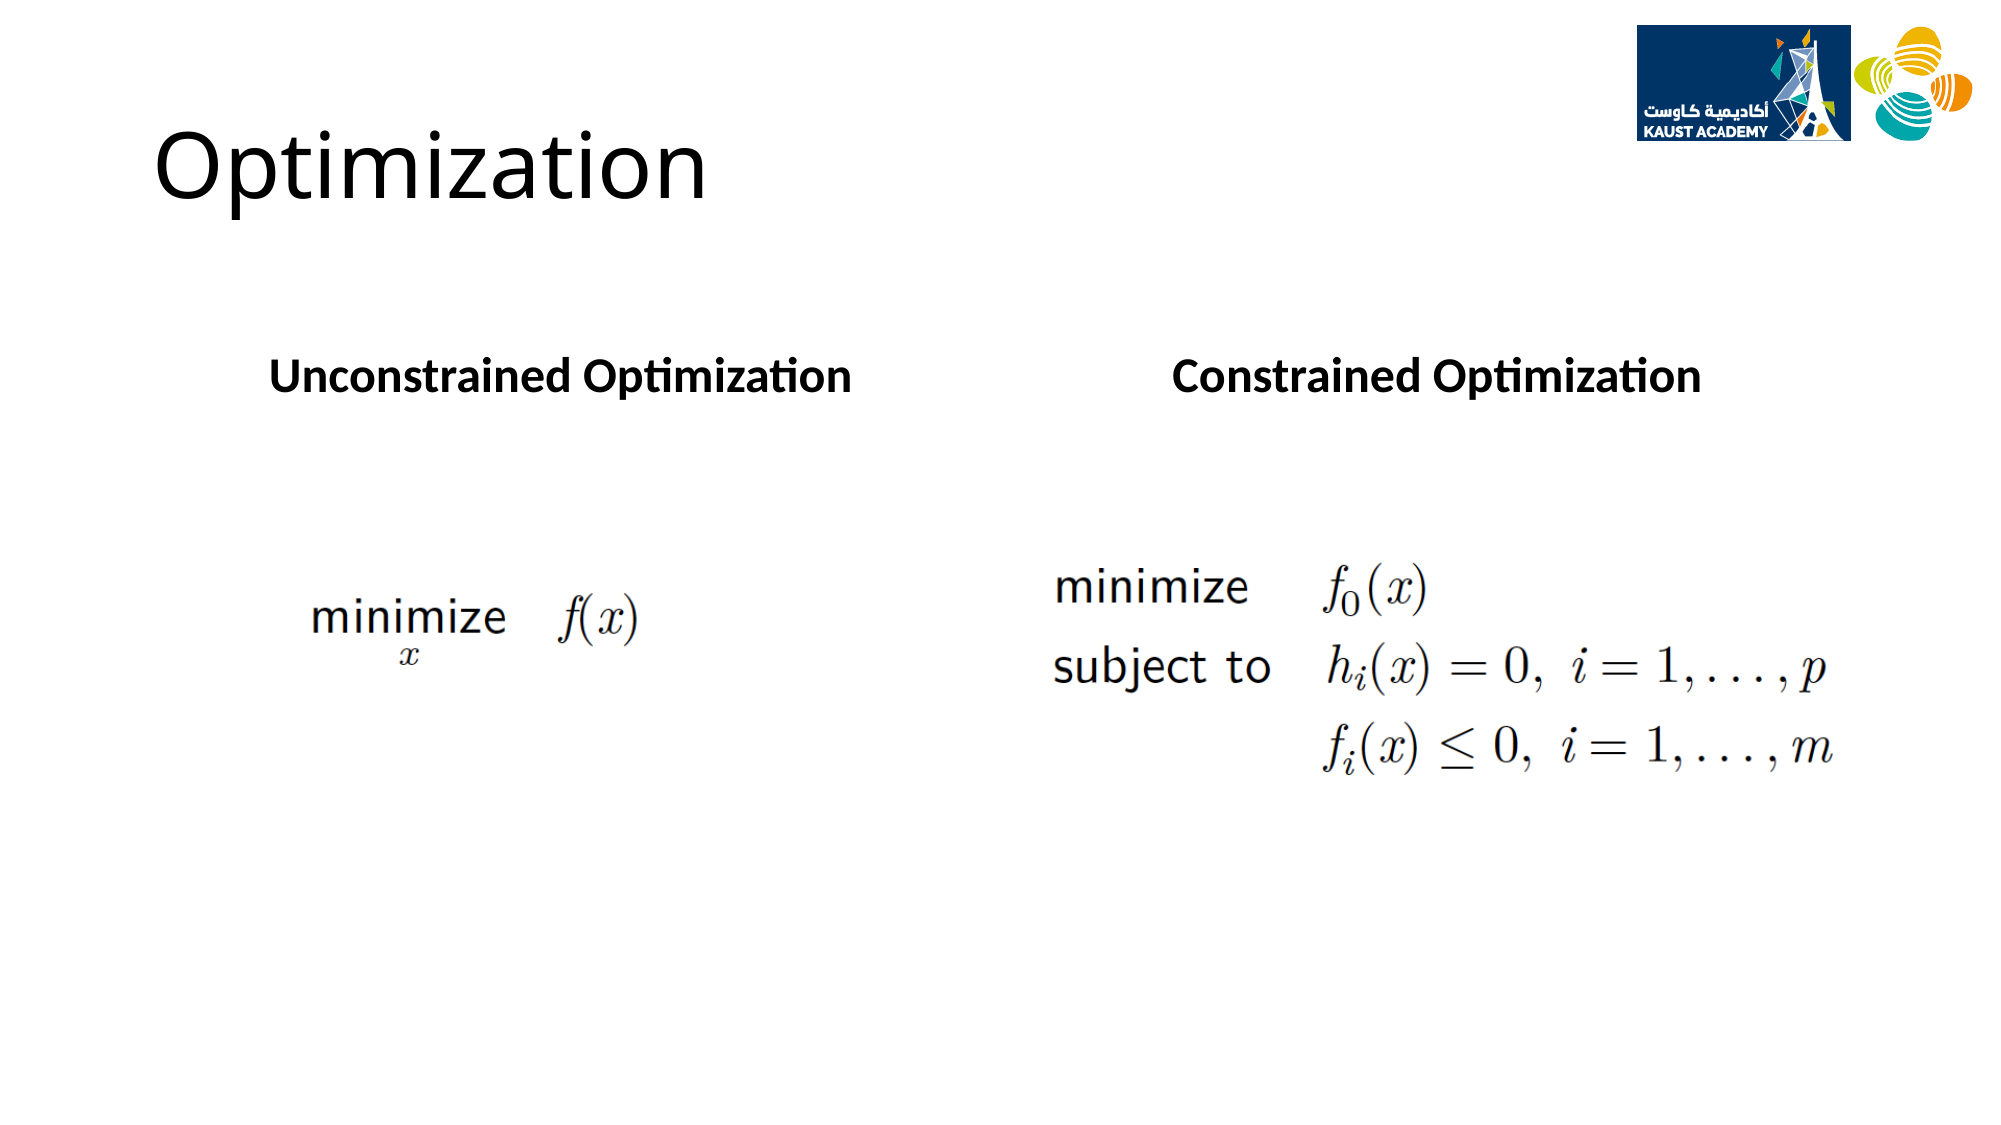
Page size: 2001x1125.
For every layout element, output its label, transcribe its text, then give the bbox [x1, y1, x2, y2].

picture [278, 562, 667, 692]
picture [1637, 25, 1978, 141]
list Constrained Optimization [1012, 275, 1863, 411]
picture [1020, 544, 1863, 820]
title Optimization [137, 59, 1863, 278]
list Unconstrained Optimization [137, 275, 984, 411]
